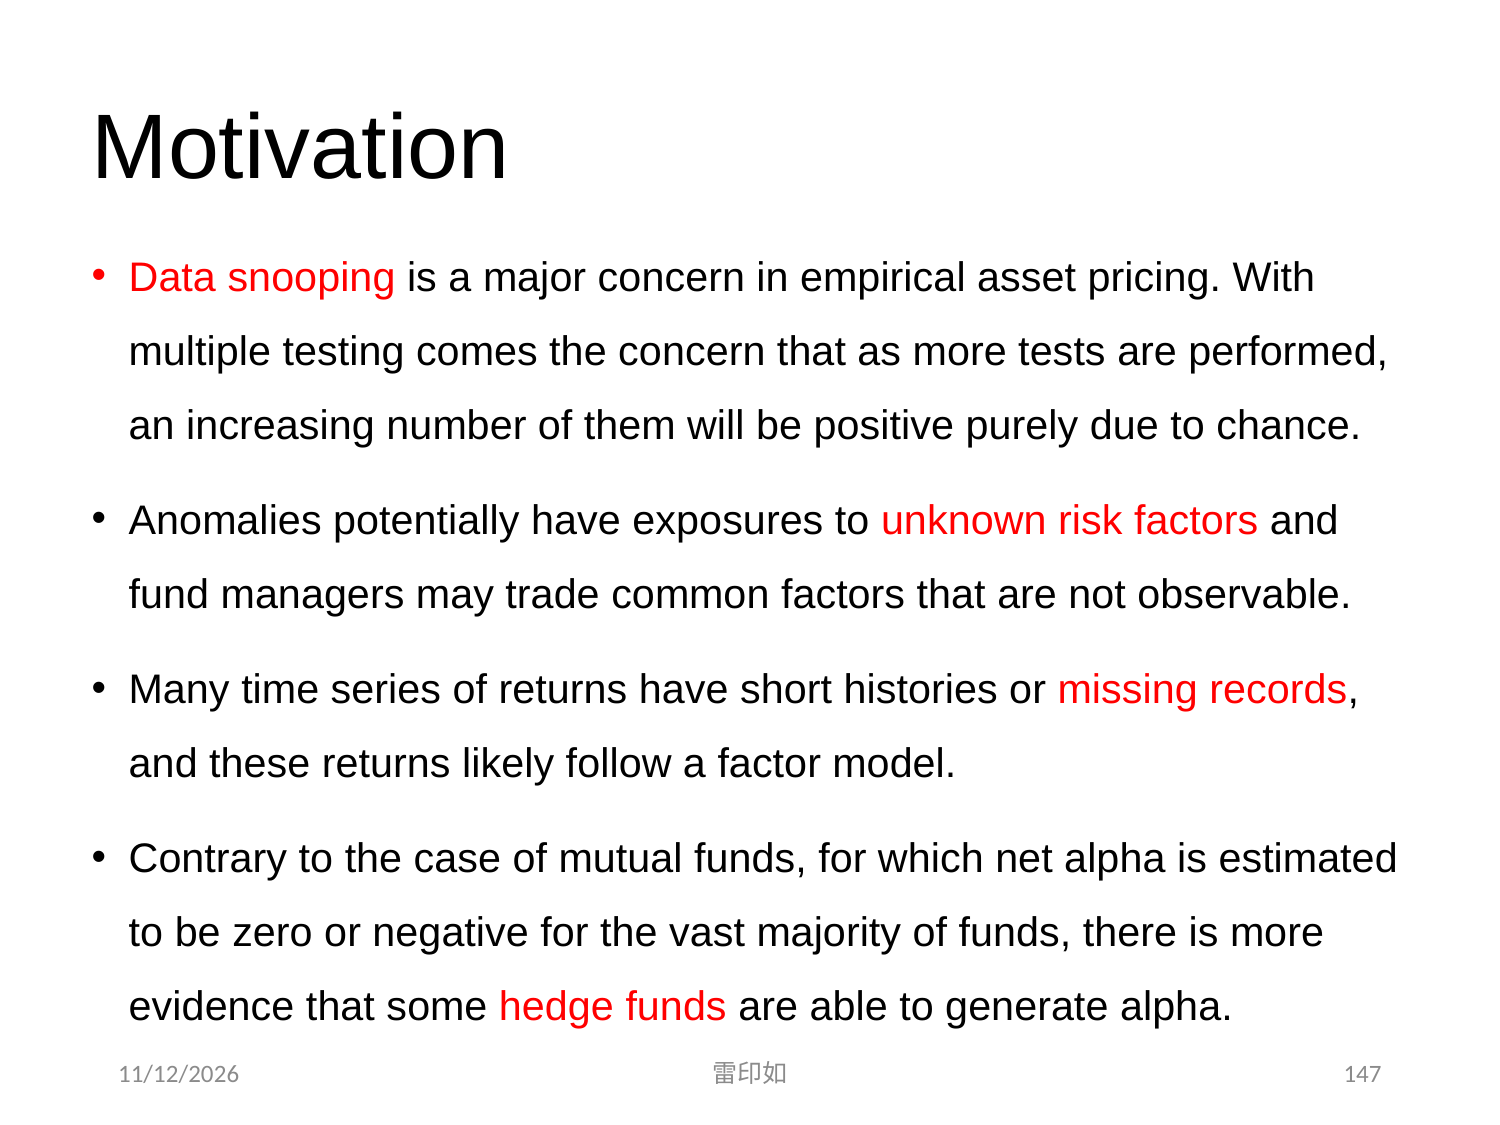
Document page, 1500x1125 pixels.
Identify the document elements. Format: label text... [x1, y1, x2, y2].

title Motivation [76, 39, 1470, 258]
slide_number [103, 1043, 441, 1103]
slide_number 147 [1059, 1043, 1397, 1103]
footer 雷印如 [496, 1042, 1004, 1103]
list Data snooping is a major concern in empirical asset pricing. With multiple testing comes the concern that as more tests are performed, an increasing number of them will be positive purely due to chance. Anomalies potentially have exposures to unknown risk factors and fund managers may trade common factors that are not observable. Many time series of returns have short histories or missing records, and these returns likely follow a factor model. Contrary to the case of mutual funds, for which net alpha is estimated to be zero or negative for the vast majority of funds, there is more evidence that some hedge funds are able to generate alpha. [76, 217, 1440, 1043]
